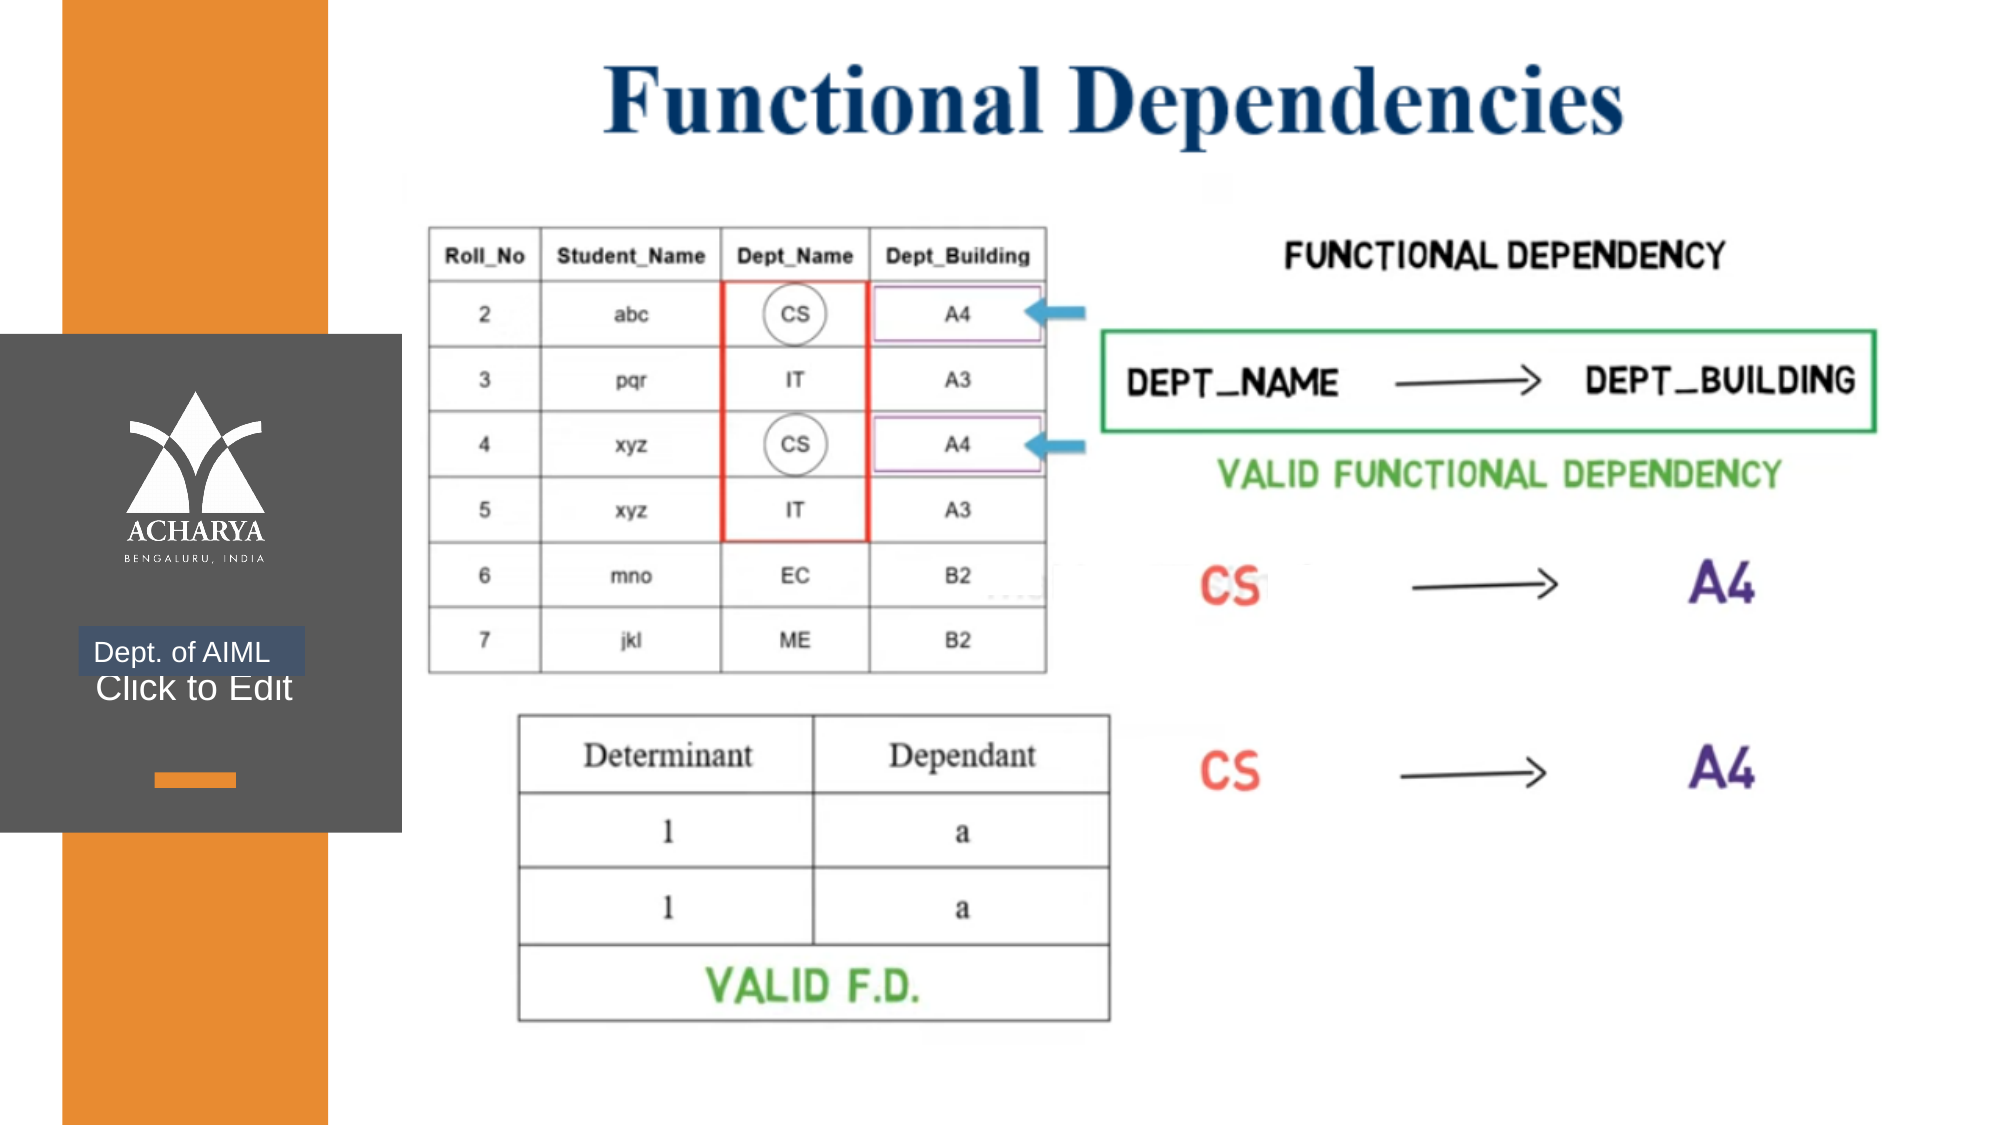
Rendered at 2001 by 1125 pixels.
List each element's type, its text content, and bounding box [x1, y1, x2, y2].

text_box Dept. of AIML [78, 626, 305, 676]
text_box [402, 169, 1949, 1045]
picture [125, 391, 265, 564]
picture [542, 31, 1686, 169]
